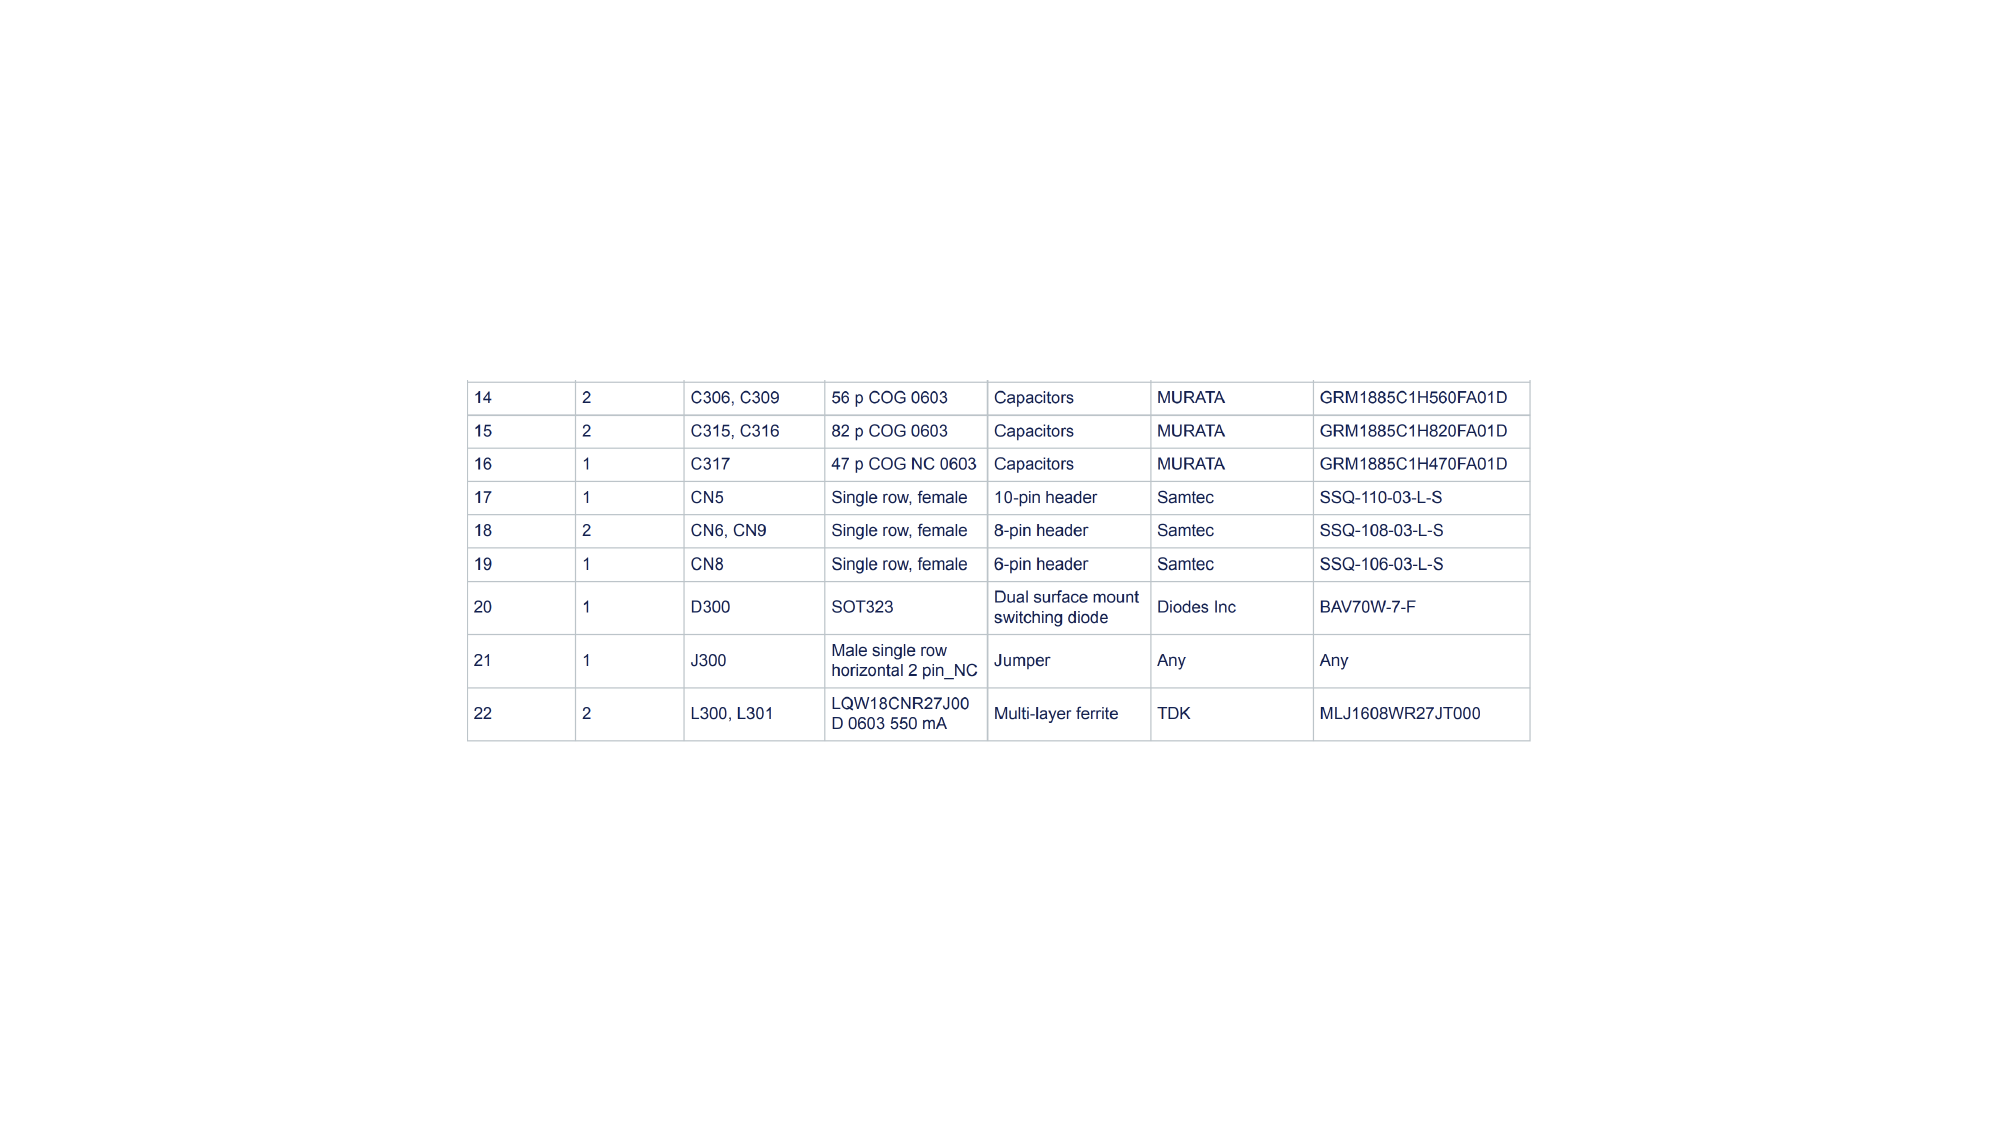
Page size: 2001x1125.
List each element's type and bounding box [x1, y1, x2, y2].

picture [467, 380, 1533, 745]
